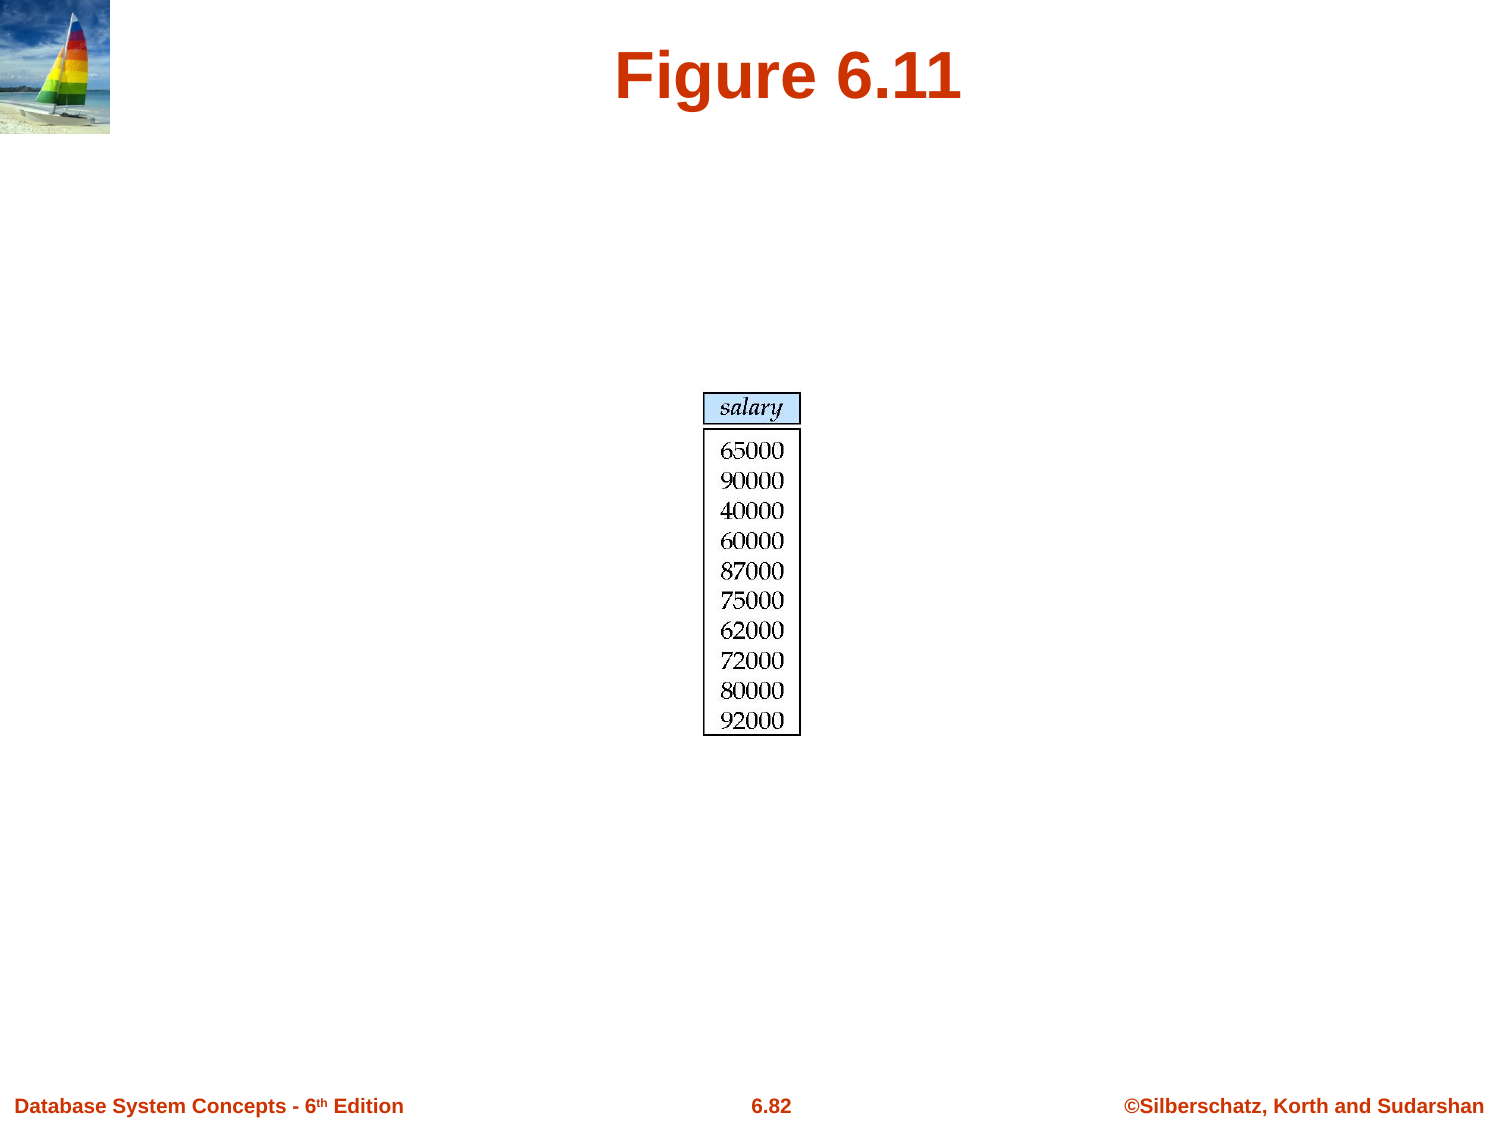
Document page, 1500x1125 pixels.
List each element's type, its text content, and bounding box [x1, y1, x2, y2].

picture [0, 0, 110, 134]
title Figure 6.11 [125, 18, 1452, 120]
picture [698, 388, 802, 737]
